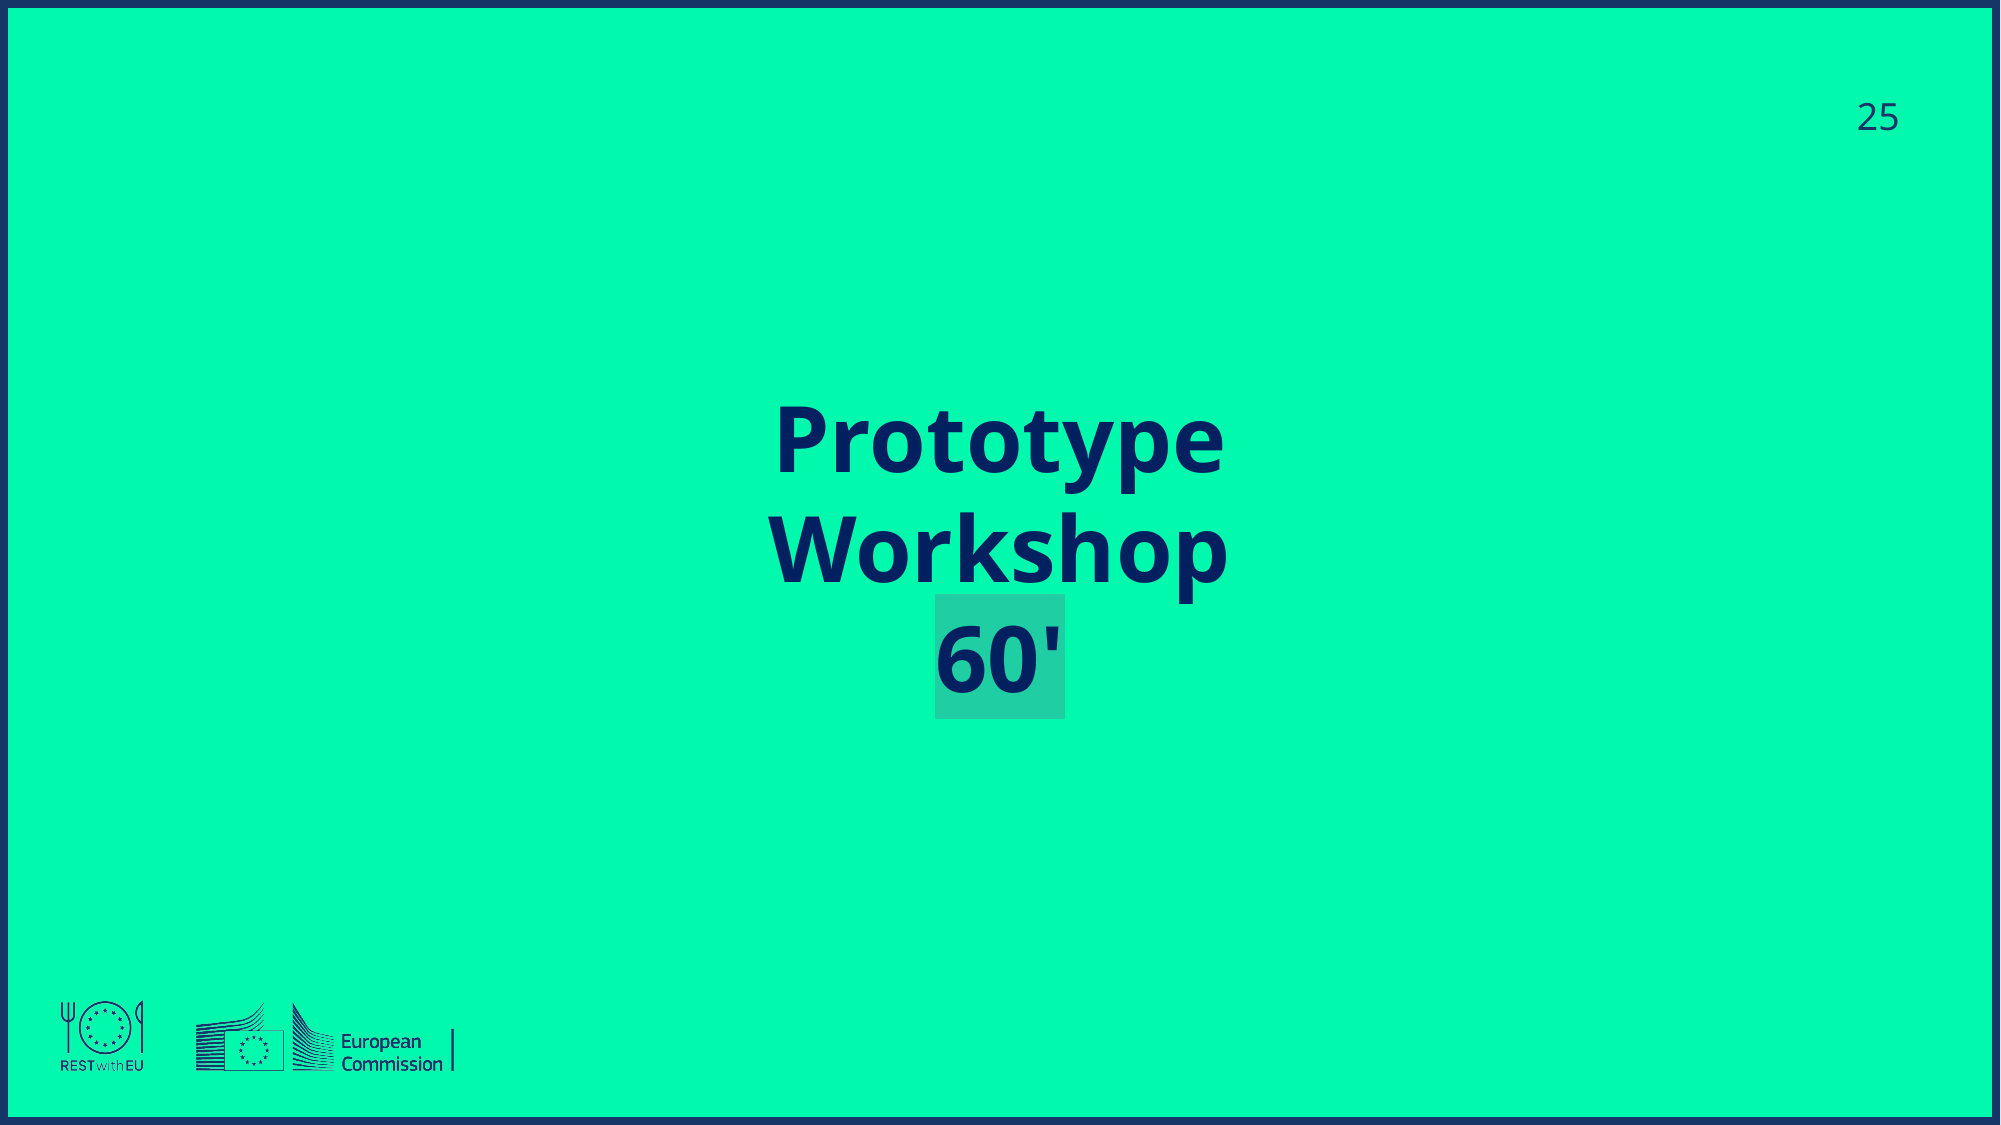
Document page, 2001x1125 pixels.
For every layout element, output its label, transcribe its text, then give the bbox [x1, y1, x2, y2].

picture [61, 1000, 143, 1071]
picture [196, 1002, 454, 1071]
text_box Prototype Workshop 60' [294, 373, 1706, 718]
